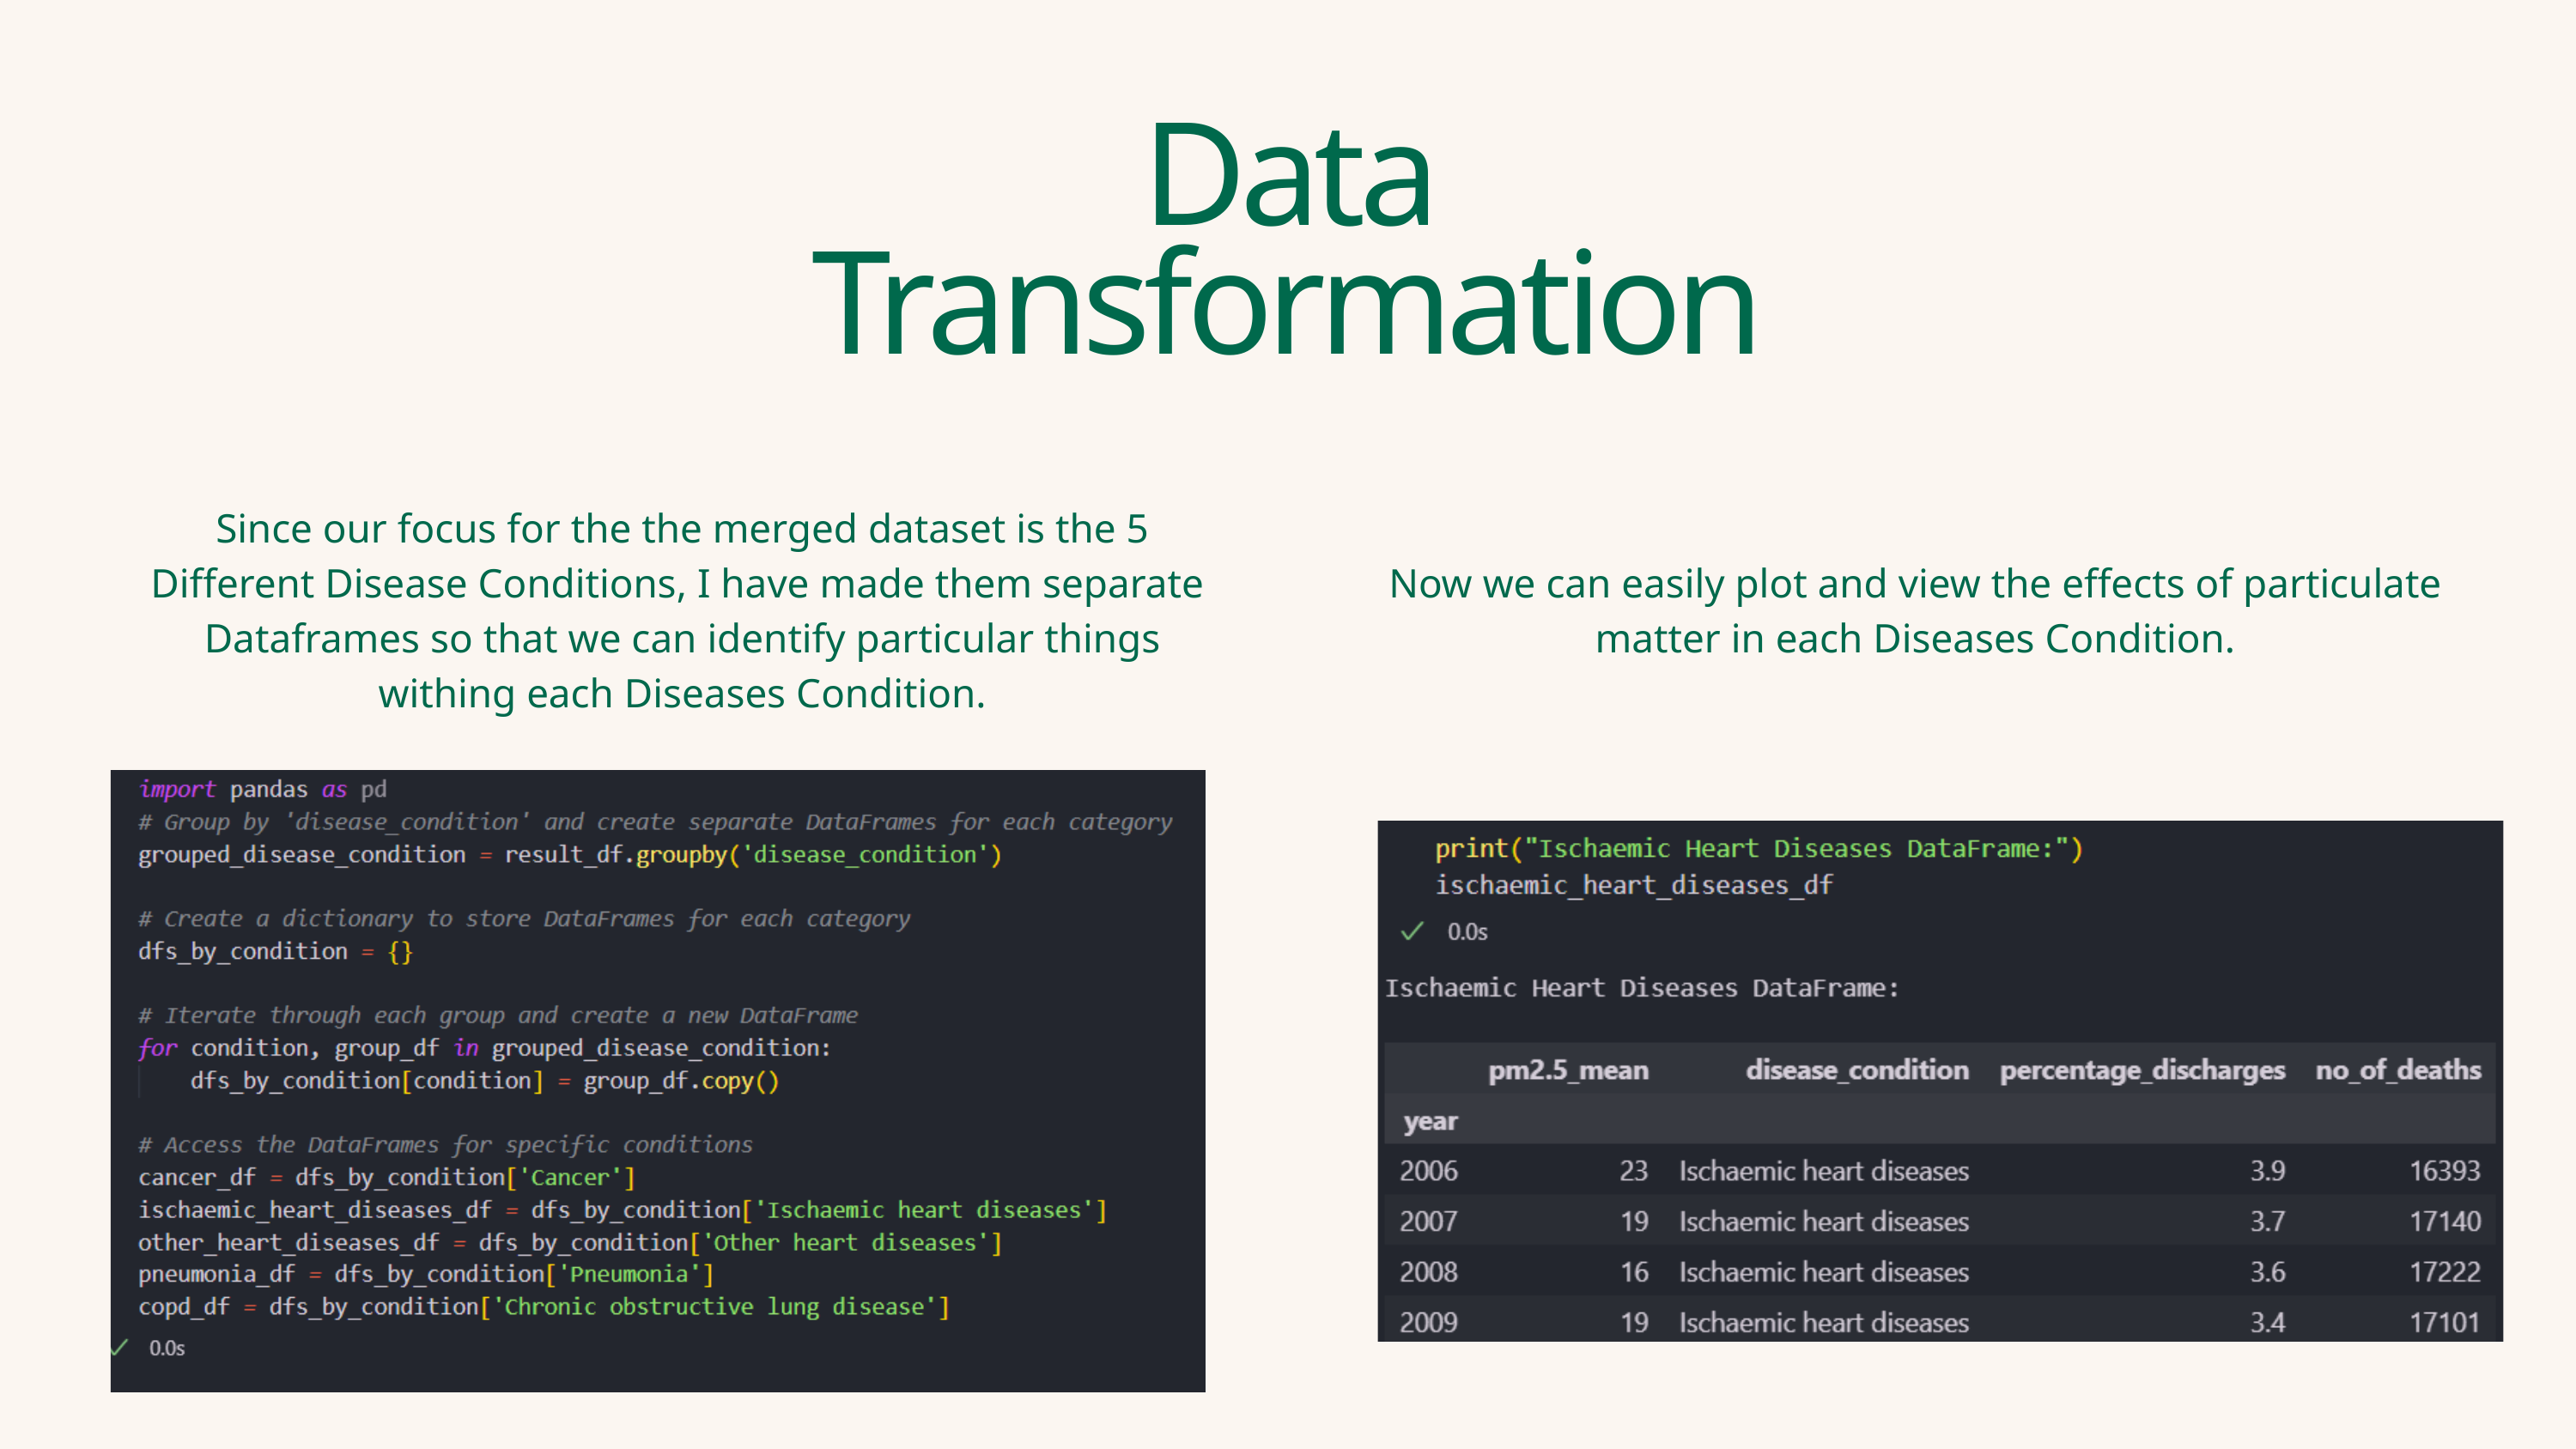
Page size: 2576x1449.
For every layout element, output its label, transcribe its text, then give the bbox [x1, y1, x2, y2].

text_box Data Transformation [671, 124, 1905, 383]
text_box [1377, 821, 2504, 1342]
text_box [110, 770, 1206, 1392]
text_box Now we can easily plot and view the effects of particulate matter in each Diseases Condition. [1377, 550, 2453, 661]
text_box Since our focus for the the merged dataset is the 5 Different Disease Conditions, I have made them separate Dataframes so that we can identify particular things withing each Diseases Condition. [144, 495, 1221, 716]
